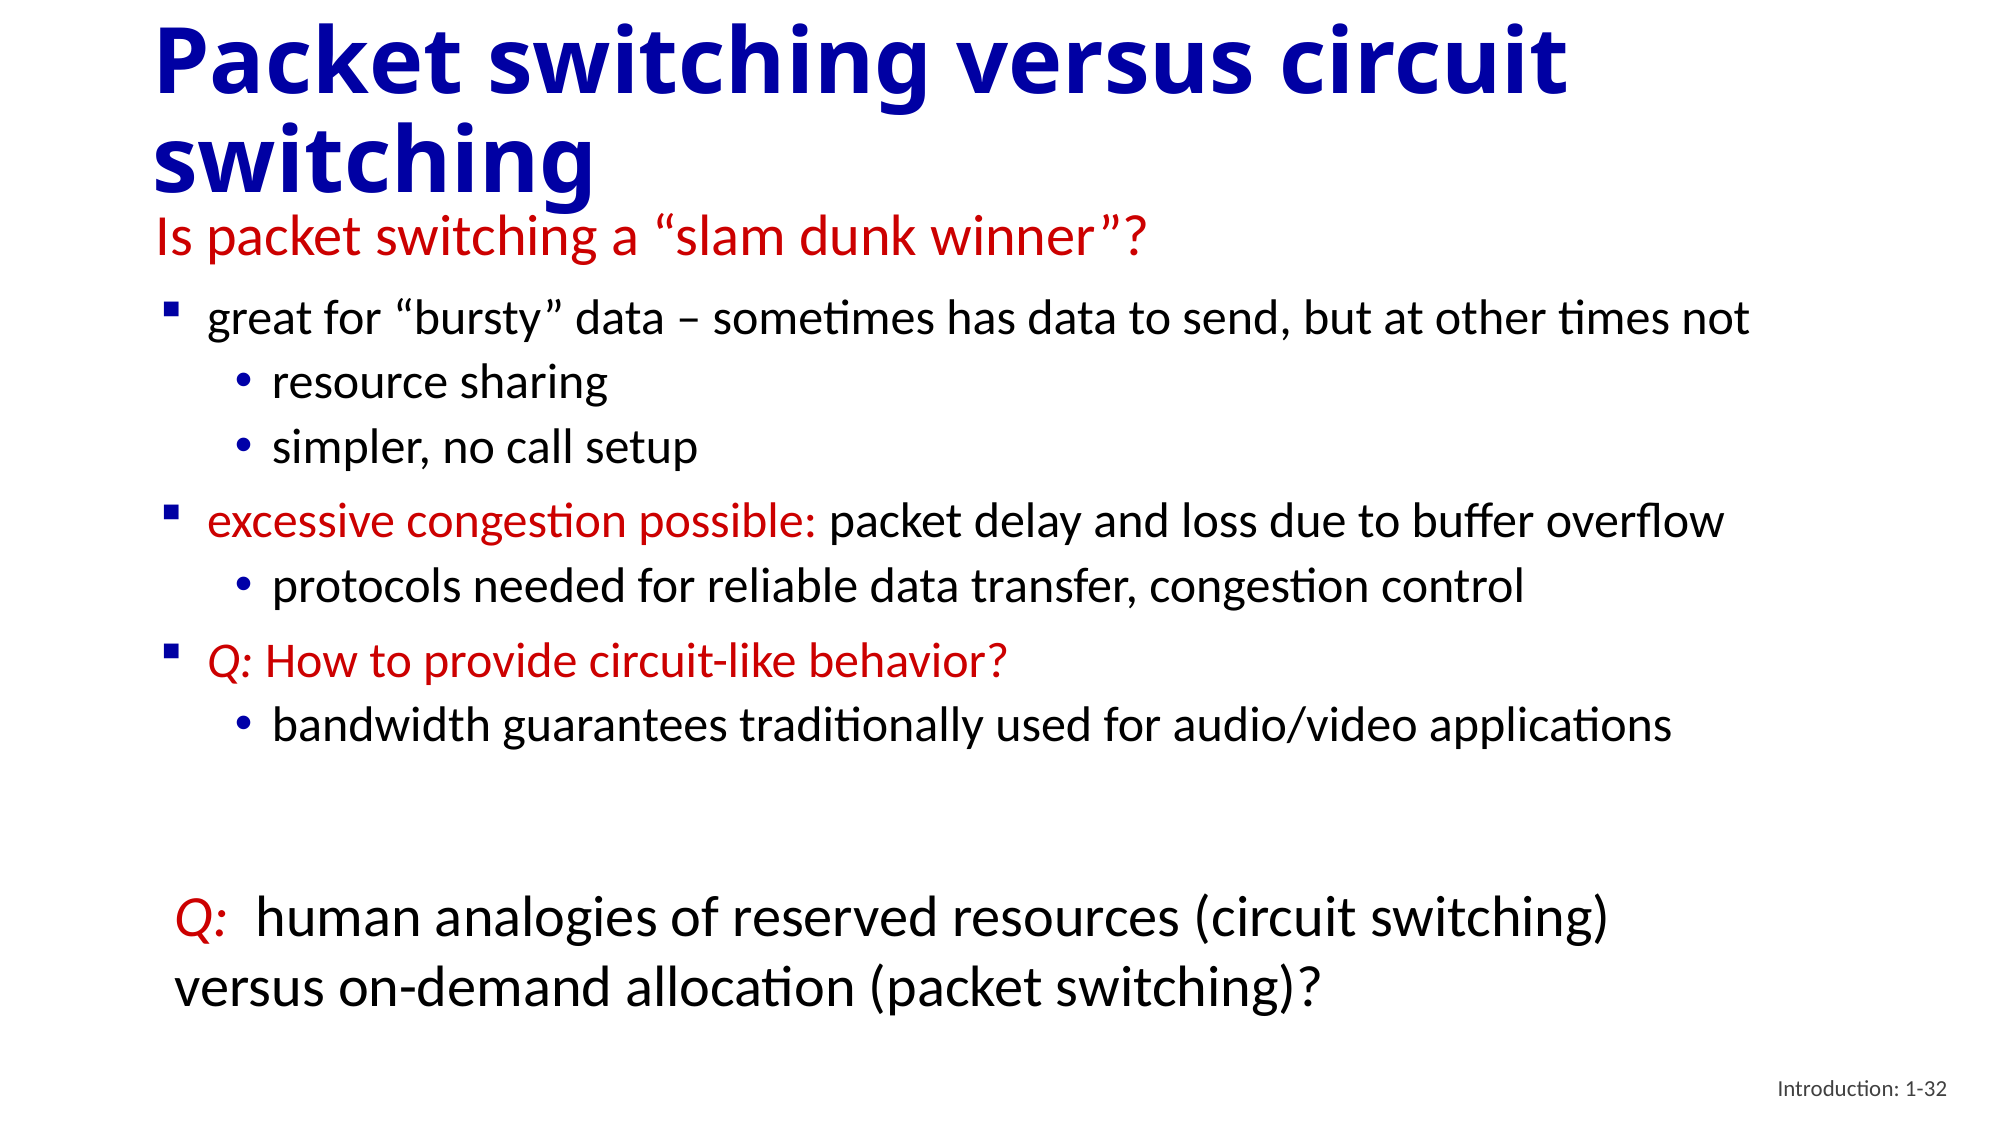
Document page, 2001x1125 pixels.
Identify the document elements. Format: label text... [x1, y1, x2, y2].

title Packet switching versus circuit switching [137, 40, 1863, 187]
slide_number Introduction: 1-32 [1512, 1056, 1963, 1117]
text_box Is packet switching a “slam dunk winner”? [119, 197, 1370, 298]
text_box Q: human analogies of reserved resources (circuit switching) versus on-demand allocation (packet switching)? [160, 870, 1776, 1026]
text_box great for “bursty” data – sometimes has data to send, but at other times not resource sharing simpler, no call setup excessive congestion possible: packet delay and loss due to buffer overflow protocols needed for reliable data transfer, congestion control Q: How to provide circuit-like behavior? bandwidth guarantees traditionally used for audio/video applications [144, 283, 1863, 1047]
